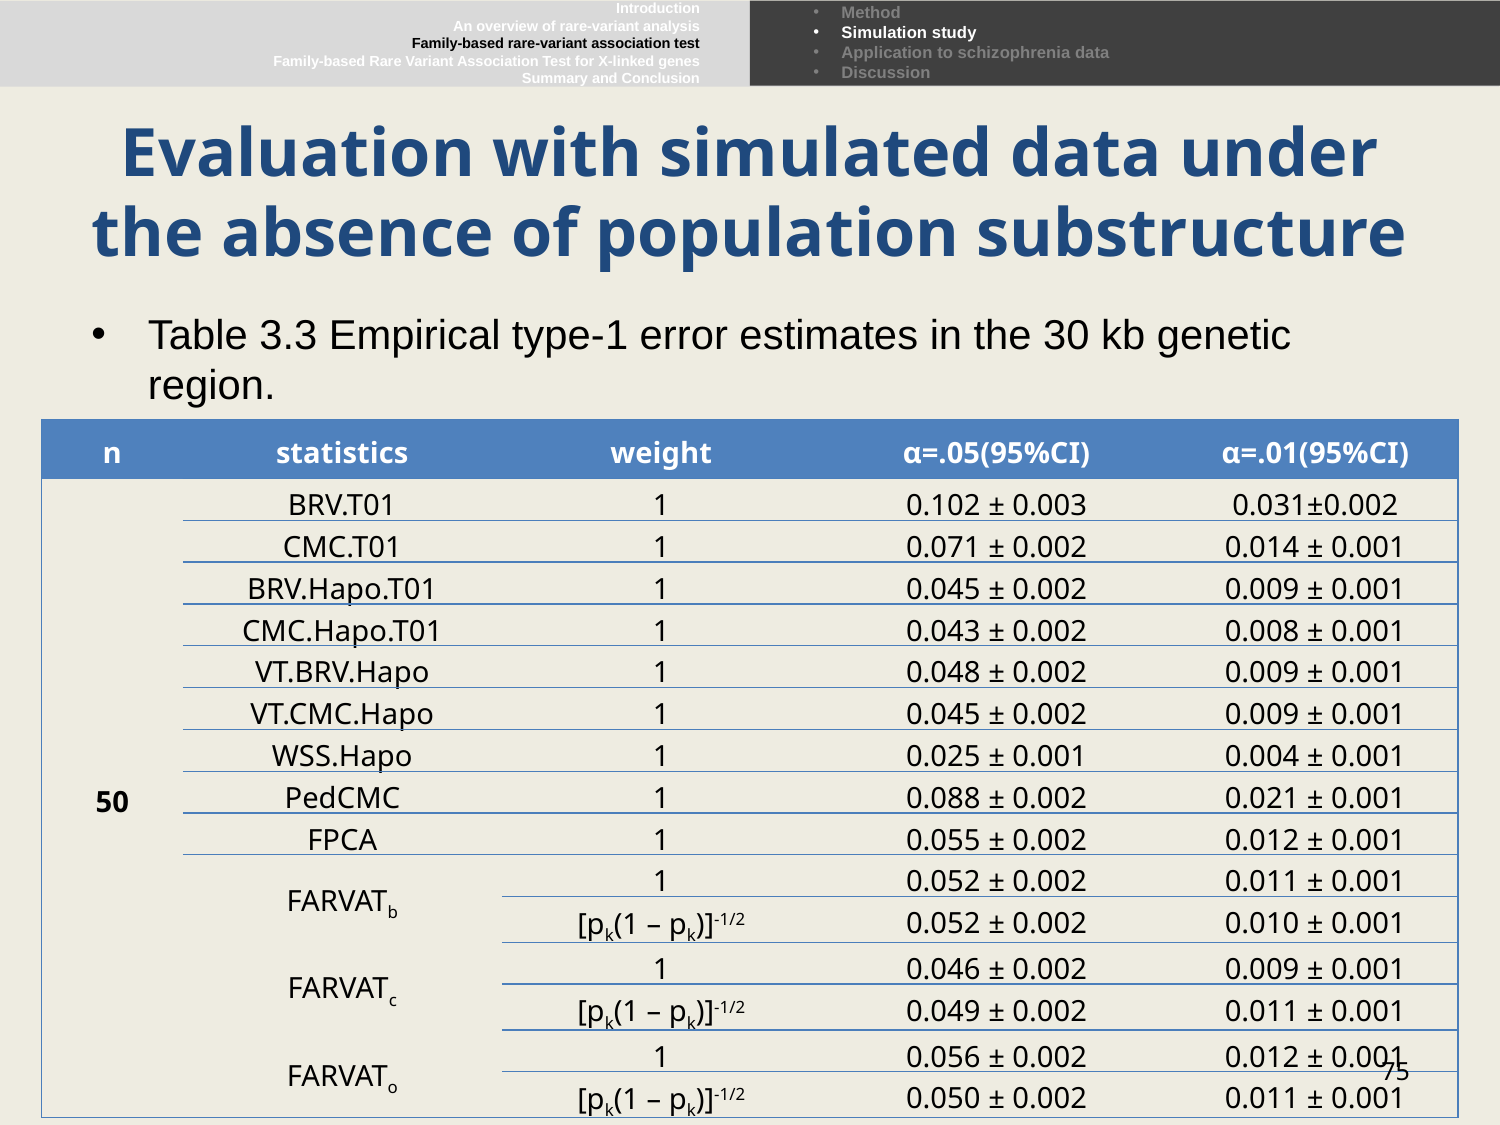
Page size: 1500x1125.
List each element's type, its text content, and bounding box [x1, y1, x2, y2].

table_cell FARVATb [183, 855, 502, 942]
table_cell 0.004 ± 0.001 [1173, 730, 1457, 771]
table_header α=.05(95%CI) [821, 420, 1173, 478]
table_cell 0.056 ± 0.002 [821, 1031, 1173, 1071]
table_header weight [502, 420, 821, 478]
table_cell FARVATc [183, 942, 502, 1030]
table_header n [42, 420, 183, 479]
table_cell VT.BRV.Hapo [183, 646, 502, 687]
table_cell 0.048 ± 0.002 [821, 646, 1173, 687]
table_cell 0.052 ± 0.002 [821, 855, 1173, 896]
table_cell 0.050 ± 0.002 [821, 1072, 1173, 1117]
table_cell 0.052 ± 0.002 [821, 897, 1173, 942]
table_cell 0.010 ± 0.001 [1173, 897, 1457, 942]
table_cell [pk(1 – pk)]-1/2 [502, 897, 821, 942]
table_cell 0.102 ± 0.003 [821, 479, 1173, 520]
slide_number 75 [1074, 1042, 1425, 1103]
table_cell 0.011 ± 0.001 [1173, 855, 1457, 896]
table_cell 1 [502, 772, 821, 812]
table_cell BRV.T01 [183, 479, 502, 520]
table_cell 50 [42, 479, 183, 1117]
table_cell 0.031±0.002 [1173, 479, 1457, 520]
table_cell 0.049 ± 0.002 [821, 985, 1173, 1029]
table_cell [pk(1 – pk)]-1/2 [502, 985, 821, 1029]
table_cell 1 [502, 943, 821, 983]
table_cell 0.046 ± 0.002 [821, 943, 1173, 983]
table_cell 0.009 ± 0.001 [1173, 646, 1457, 687]
table_cell 1 [502, 855, 821, 896]
table_cell 0.008 ± 0.001 [1173, 605, 1457, 645]
table_cell 1 [502, 688, 821, 729]
table_cell BRV.Hapo.T01 [183, 563, 502, 603]
table_cell 0.071 ± 0.002 [821, 521, 1173, 561]
text_box [1125, 0, 1500, 88]
table_cell FARVATo [183, 1030, 502, 1117]
table_cell 0.011 ± 0.001 [1173, 985, 1457, 1029]
text_box Introduction An overview of rare-variant analysis Family-based rare-variant association test Family-based Rare Variant Association Test for X-linked genes Summary and Conclusion [76, 0, 715, 94]
table_cell VT.CMC.Hapo [183, 688, 502, 729]
table_cell WSS.Hapo [183, 730, 502, 771]
table_cell 0.014 ± 0.001 [1173, 521, 1457, 561]
table_cell PedCMC [183, 772, 502, 812]
table_cell 1 [502, 479, 821, 520]
table_cell 0.055 ± 0.002 [821, 814, 1173, 854]
table_cell FPCA [183, 814, 502, 854]
table_cell 0.025 ± 0.001 [821, 730, 1173, 771]
text_box [748, 0, 798, 88]
table_cell 1 [502, 563, 821, 603]
table_cell 0.045 ± 0.002 [821, 688, 1173, 729]
table_header α=.01(95%CI) [1173, 420, 1457, 478]
title Evaluation with simulated data under the absence of population substructure [75, 101, 1425, 185]
table_cell CMC.Hapo.T01 [183, 605, 502, 645]
table_cell 0.045 ± 0.002 [821, 563, 1173, 603]
table_cell 0.009 ± 0.001 [1173, 563, 1457, 603]
table_cell 0.011 ± 0.001 [1173, 1072, 1457, 1117]
table_cell 1 [502, 1031, 821, 1071]
table_cell CMC.T01 [183, 521, 502, 561]
table_cell 1 [502, 646, 821, 687]
table_cell 0.012 ± 0.001 [1173, 1031, 1457, 1071]
table_cell [pk(1 – pk)]-1/2 [502, 1072, 821, 1117]
text_box Method Simulation study Application to schizophrenia data Discussion [798, 0, 1125, 90]
table_cell 1 [502, 605, 821, 645]
list Table 3.3 Empirical type-1 error estimates in the 30 kb genetic region. [76, 300, 1427, 419]
table_cell 0.009 ± 0.001 [1173, 943, 1457, 983]
table_cell 0.012 ± 0.001 [1173, 814, 1457, 854]
table_cell 1 [502, 814, 821, 854]
table_cell 0.009 ± 0.001 [1173, 688, 1457, 729]
table_cell 0.043 ± 0.002 [821, 605, 1173, 645]
table_cell 0.021 ± 0.001 [1173, 772, 1457, 812]
table_header statistics [183, 420, 502, 478]
table_cell 0.088 ± 0.002 [821, 772, 1173, 812]
table_cell 1 [502, 730, 821, 771]
table_cell 1 [502, 521, 821, 561]
